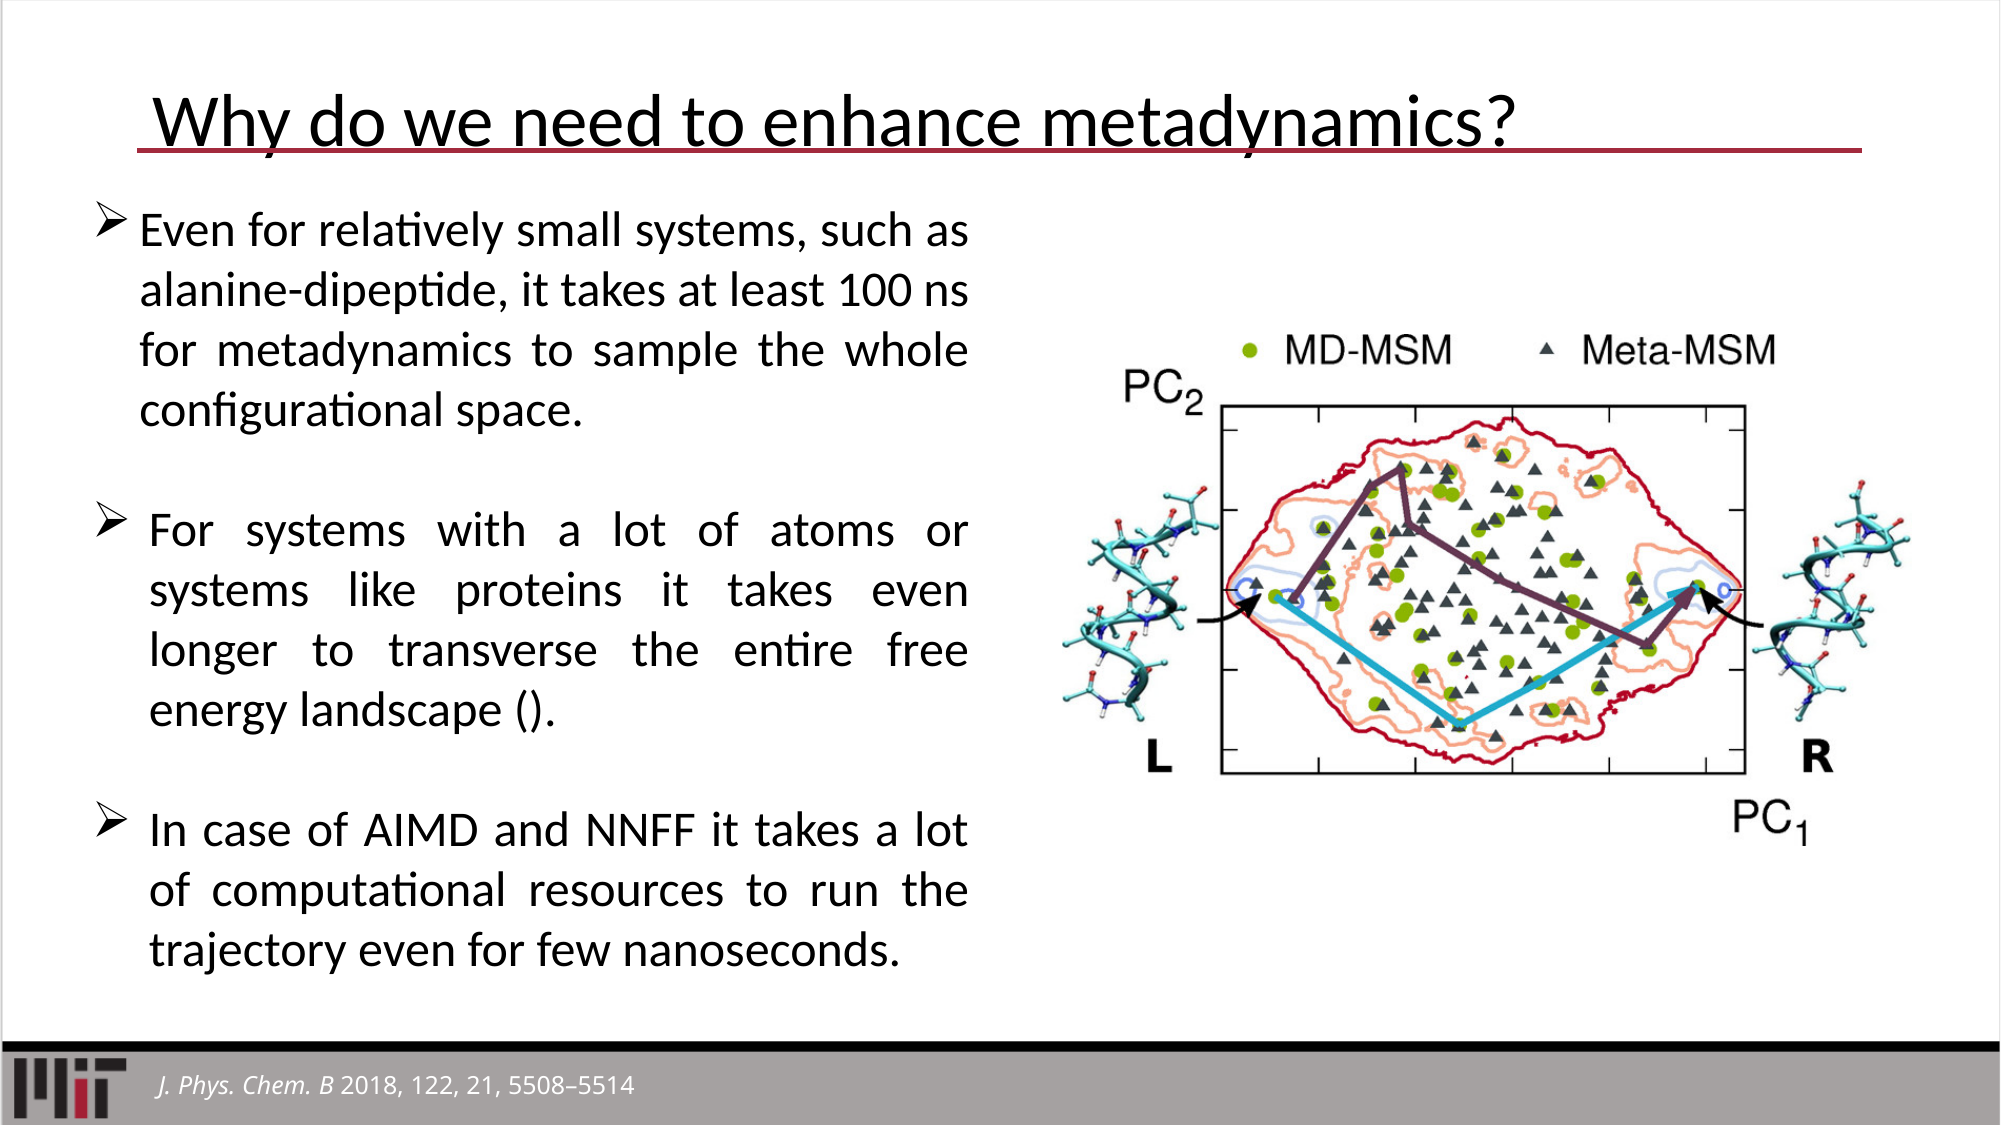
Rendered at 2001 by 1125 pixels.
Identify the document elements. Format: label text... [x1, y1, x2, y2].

text_box J. Phys. Chem. B 2018, 122, 21, 5508–5514 [143, 1061, 941, 1107]
picture [0, 0, 2001, 1125]
title Why do we need to enhance metadynamics? [137, 13, 1863, 150]
title Why do we need to enhance metadynamics? [137, 151, 1863, 231]
